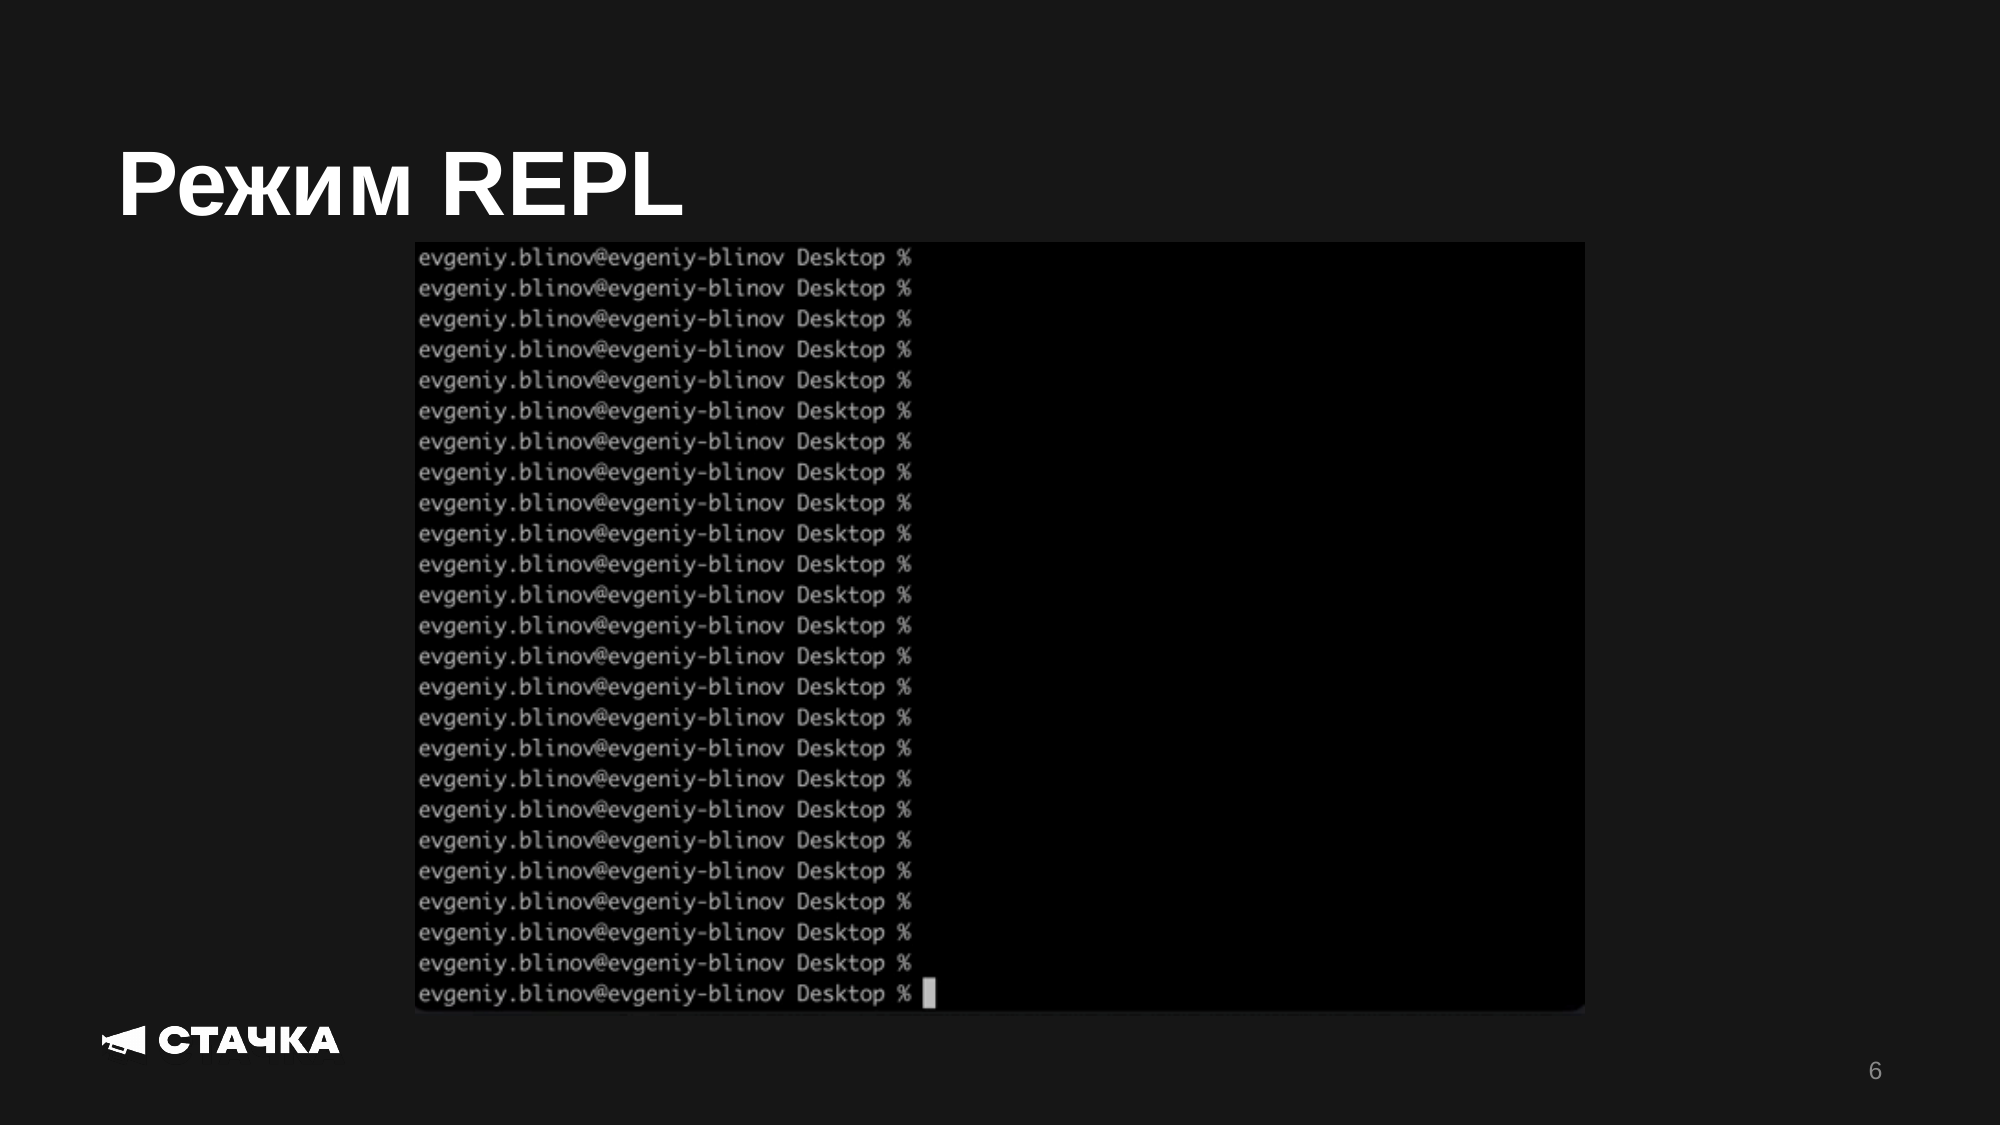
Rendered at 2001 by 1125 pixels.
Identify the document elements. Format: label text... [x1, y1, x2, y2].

slide_number 6 [1447, 1039, 1898, 1100]
picture [0, 0, 2000, 1125]
text_box Режим REPL [102, 85, 1898, 286]
